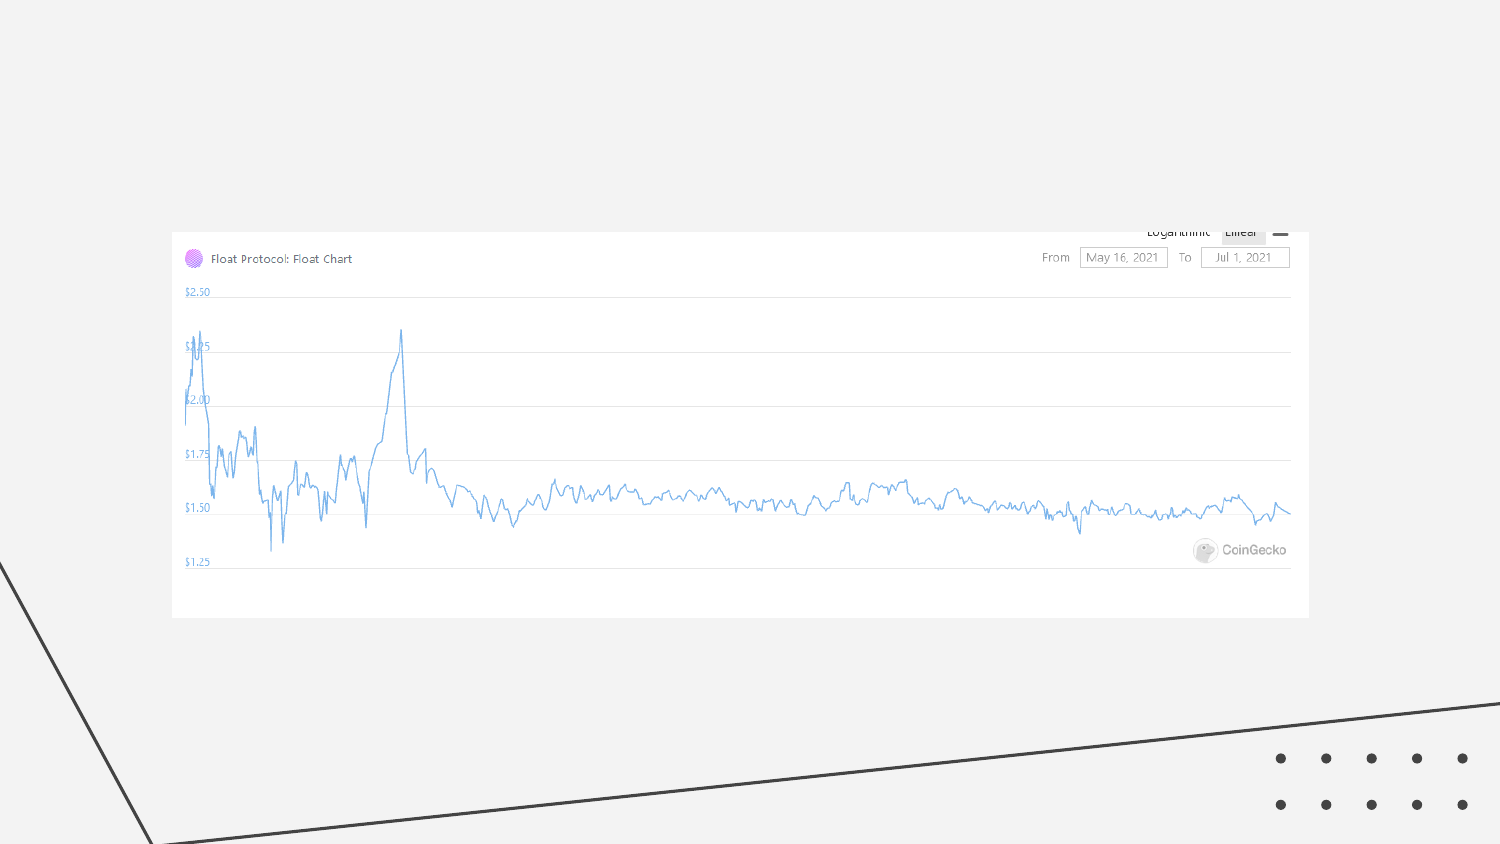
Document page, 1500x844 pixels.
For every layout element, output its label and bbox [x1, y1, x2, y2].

picture [171, 232, 1309, 618]
